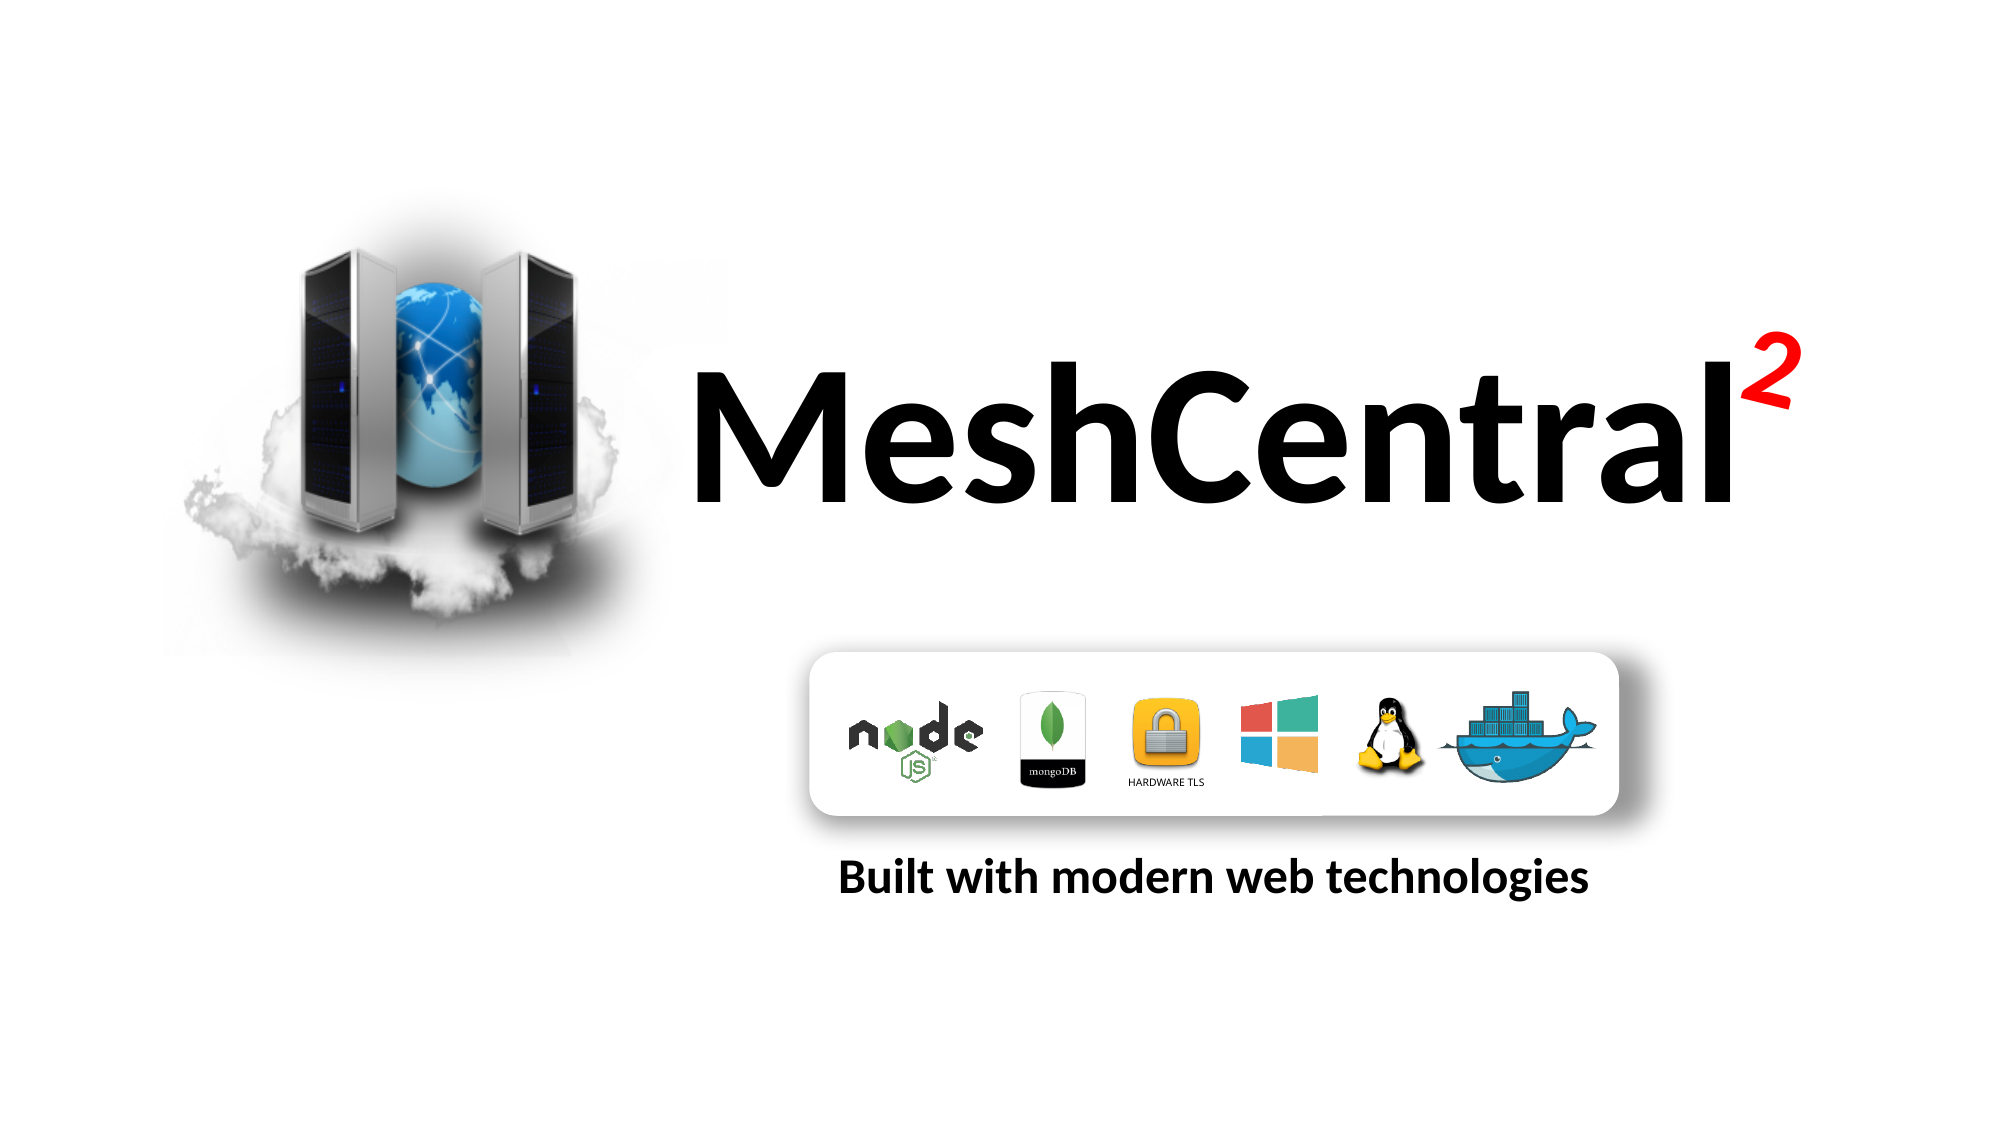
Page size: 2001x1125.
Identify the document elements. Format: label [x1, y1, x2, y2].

text_box [664, 285, 1820, 553]
picture [161, 140, 727, 748]
text_box [809, 652, 1620, 912]
